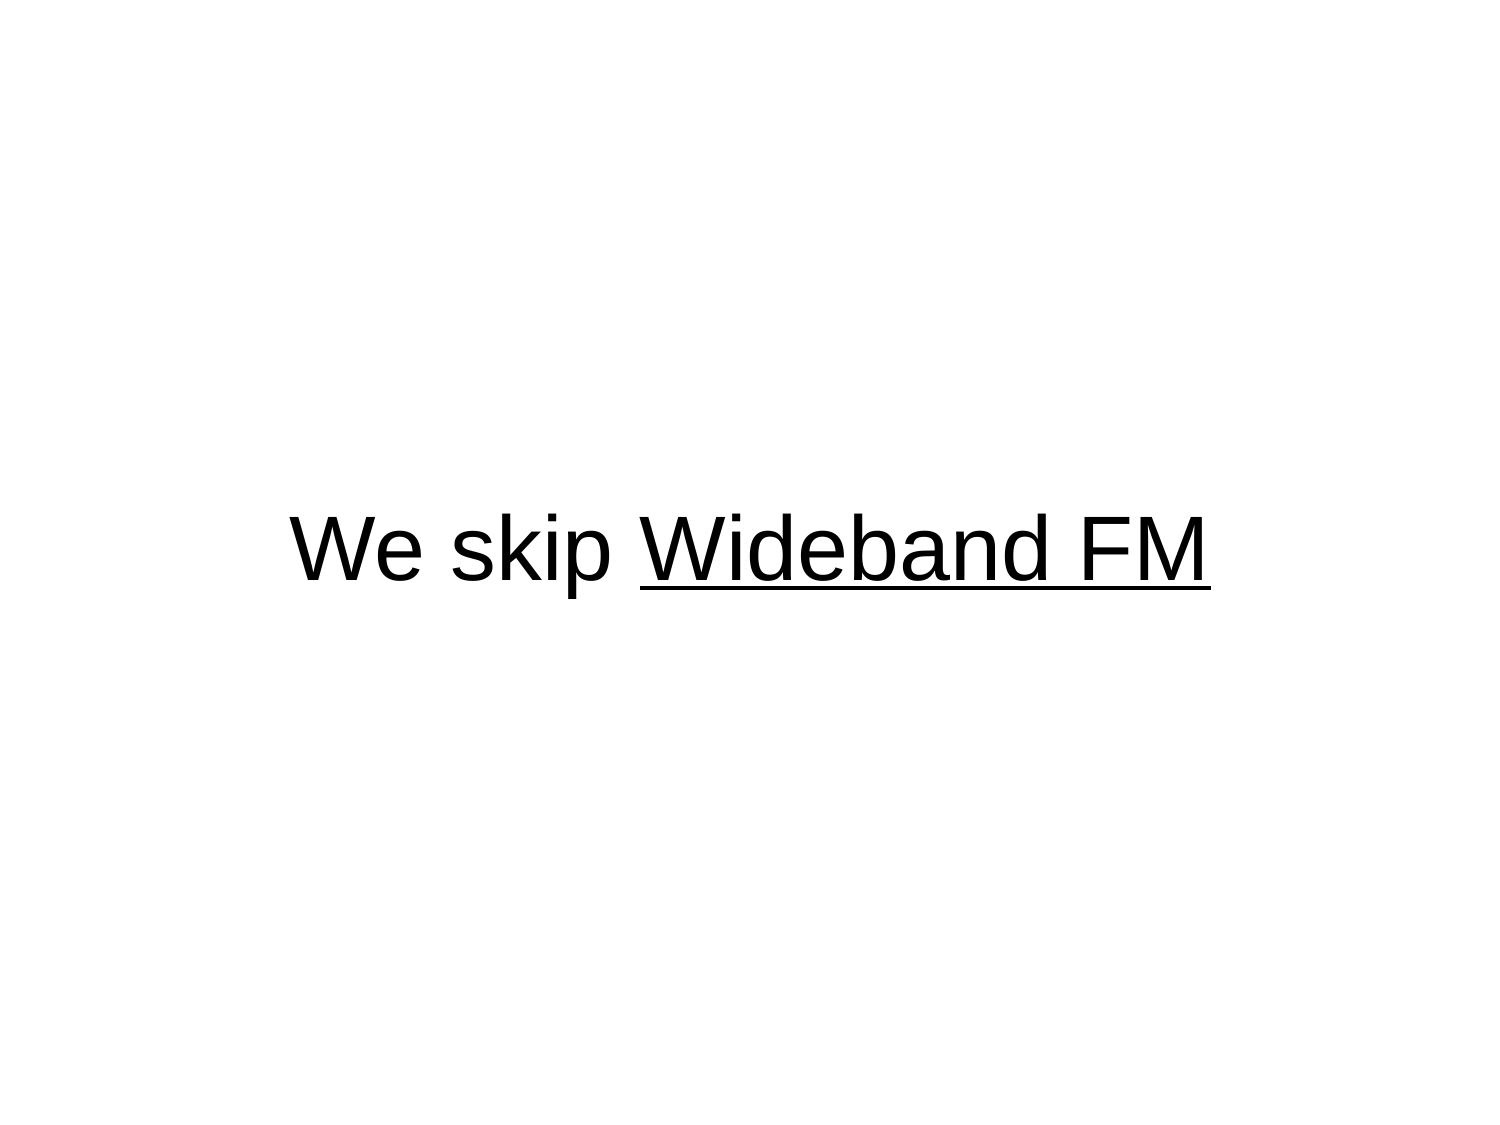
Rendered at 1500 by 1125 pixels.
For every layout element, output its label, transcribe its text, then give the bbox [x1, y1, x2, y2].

title We skip Wideband FM [75, 450, 1425, 638]
